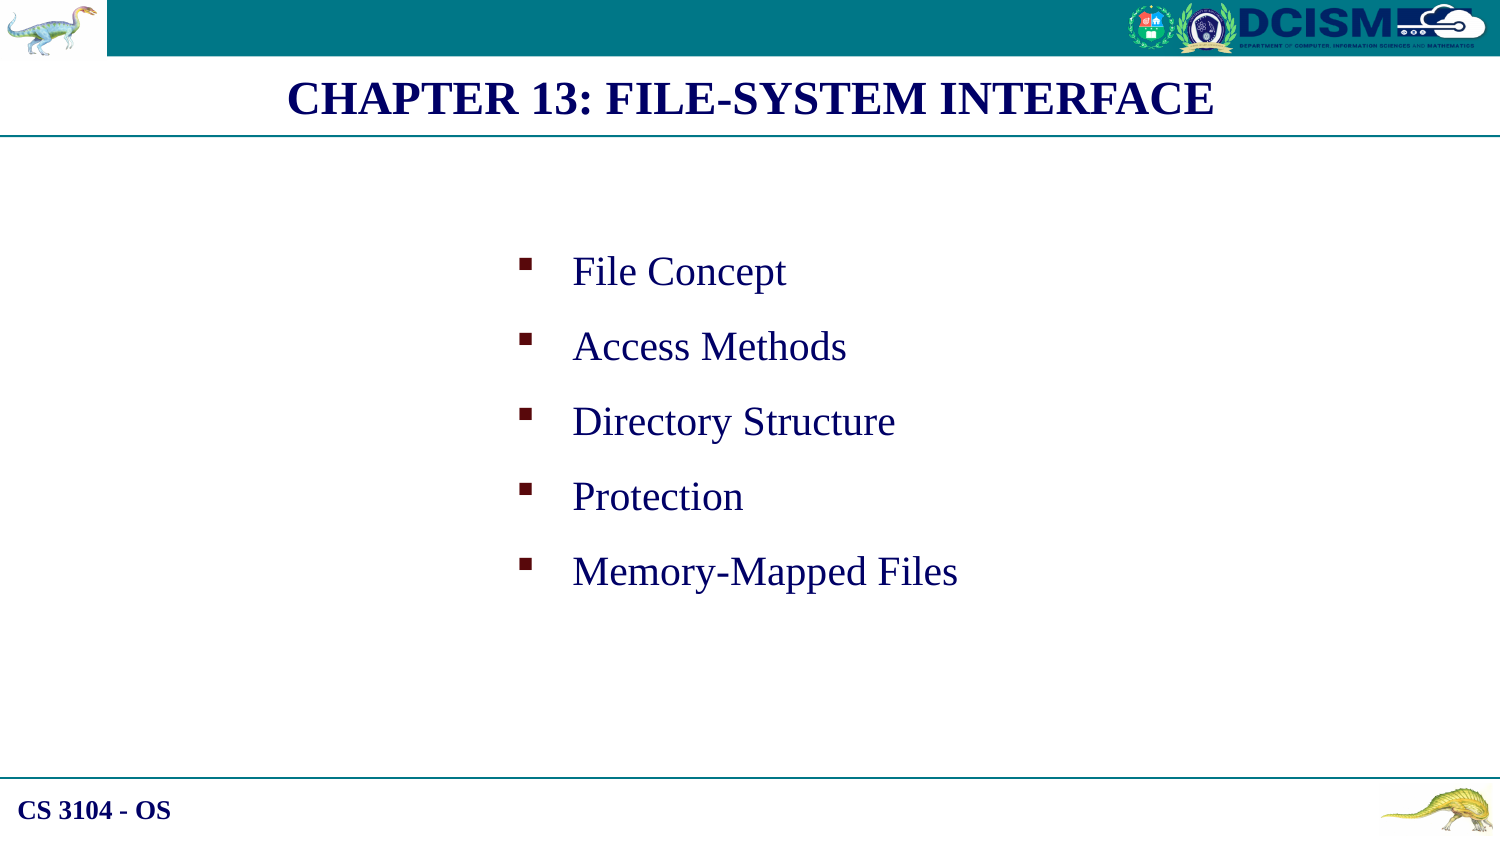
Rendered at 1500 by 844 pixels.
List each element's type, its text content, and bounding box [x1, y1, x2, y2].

picture [1379, 783, 1493, 836]
text_box File Concept Access Methods Directory Structure Protection Memory-Mapped Files [501, 211, 1002, 602]
text_box CHAPTER 13: FILE-SYSTEM INTERFACE [13, 59, 1490, 131]
picture [1122, 0, 1496, 57]
picture [0, 0, 107, 61]
